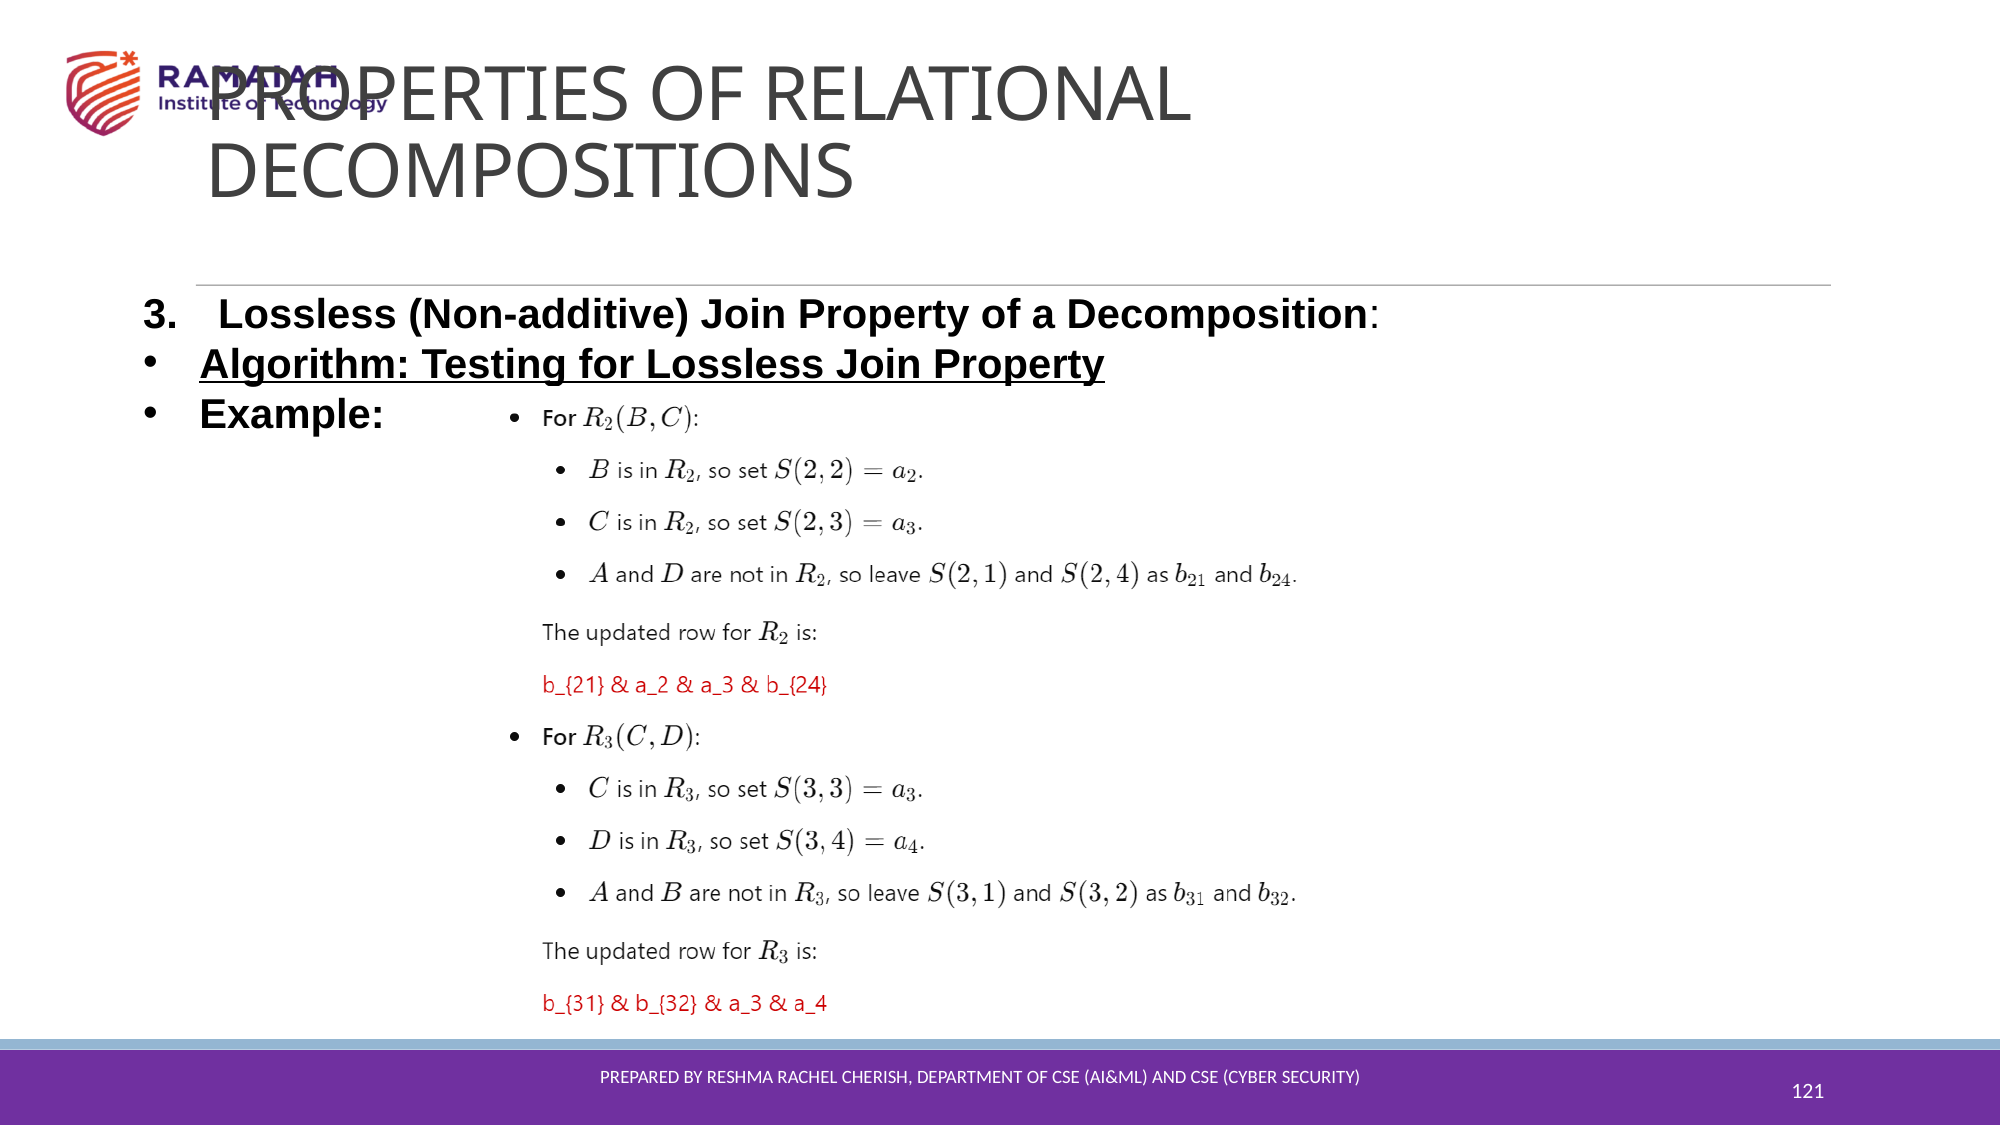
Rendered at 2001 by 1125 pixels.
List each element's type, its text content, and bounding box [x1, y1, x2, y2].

picture [28, 5, 429, 166]
text_box Lossless (Non-additive) Join Property of a Decomposition: Algorithm: Testing for Lossless Join Property Example: [68, 279, 1964, 991]
text_box PROPERTIES OF RELATIONAL DECOMPOSITIONS [190, 60, 1841, 220]
text_box Prepared By reshma Rachel cherish, Department of CSE (ai&ml) and CSE (Cyber security) [584, 1068, 1376, 1125]
picture [418, 386, 1363, 1026]
text_box 121 [1624, 1059, 1840, 1120]
